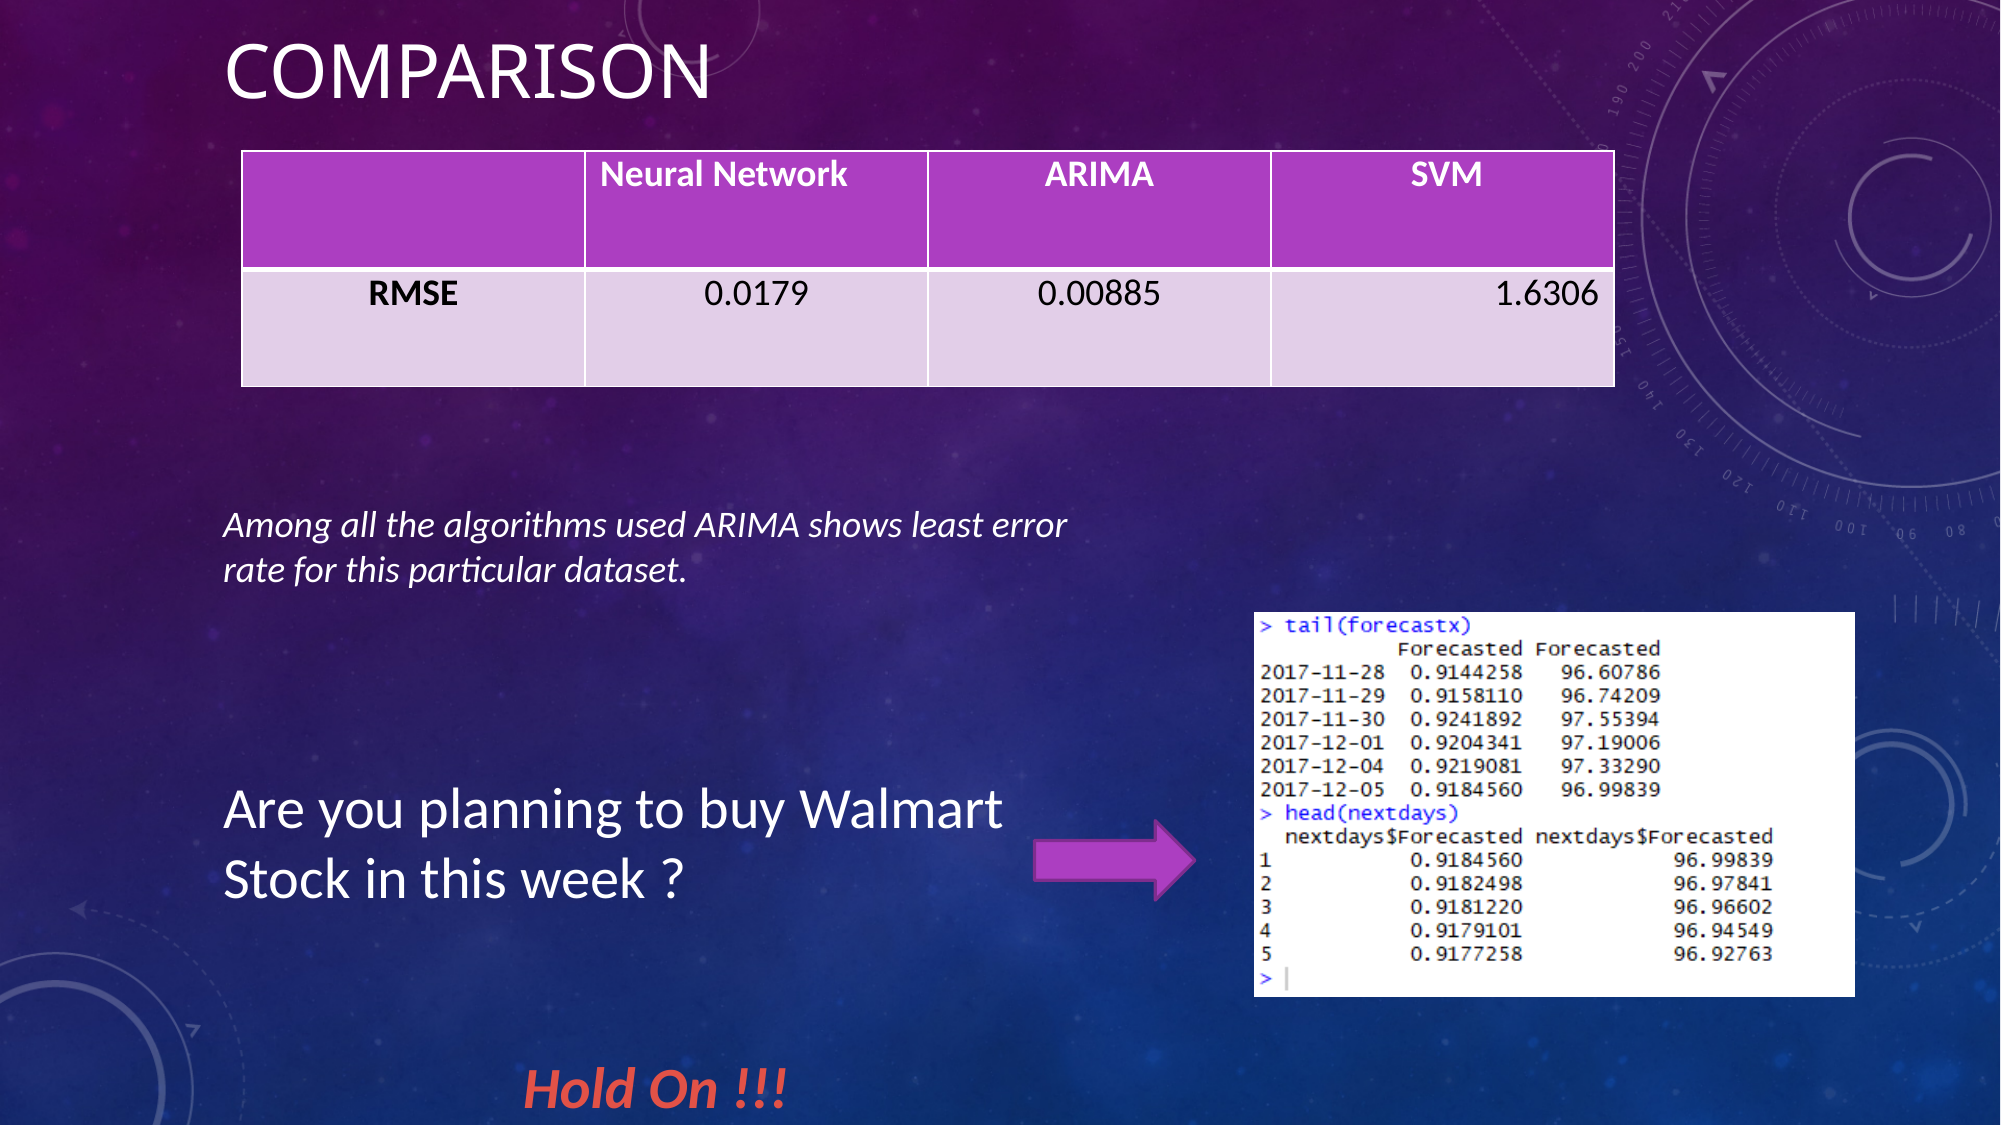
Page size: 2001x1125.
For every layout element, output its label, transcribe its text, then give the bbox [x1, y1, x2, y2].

table_cell RMSE [243, 272, 584, 386]
table_cell 1.6306 [1272, 272, 1613, 386]
table_header SVM [1272, 152, 1613, 267]
table_cell 0.0179 [586, 272, 927, 386]
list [1254, 611, 1855, 997]
text_box [1032, 819, 1197, 902]
table_header ARIMA [929, 152, 1270, 267]
table_header Neural Network [586, 152, 927, 267]
title Comparison [208, 7, 1671, 130]
table_header [243, 152, 584, 267]
picture [0, 0, 2001, 1125]
table_cell 0.00885 [929, 272, 1270, 386]
text_box Among all the algorithms used ARIMA shows least error rate for this particular dataset. Are you planning to buy Walmart Stock in this week ? Hold On !!! [208, 492, 1136, 1125]
